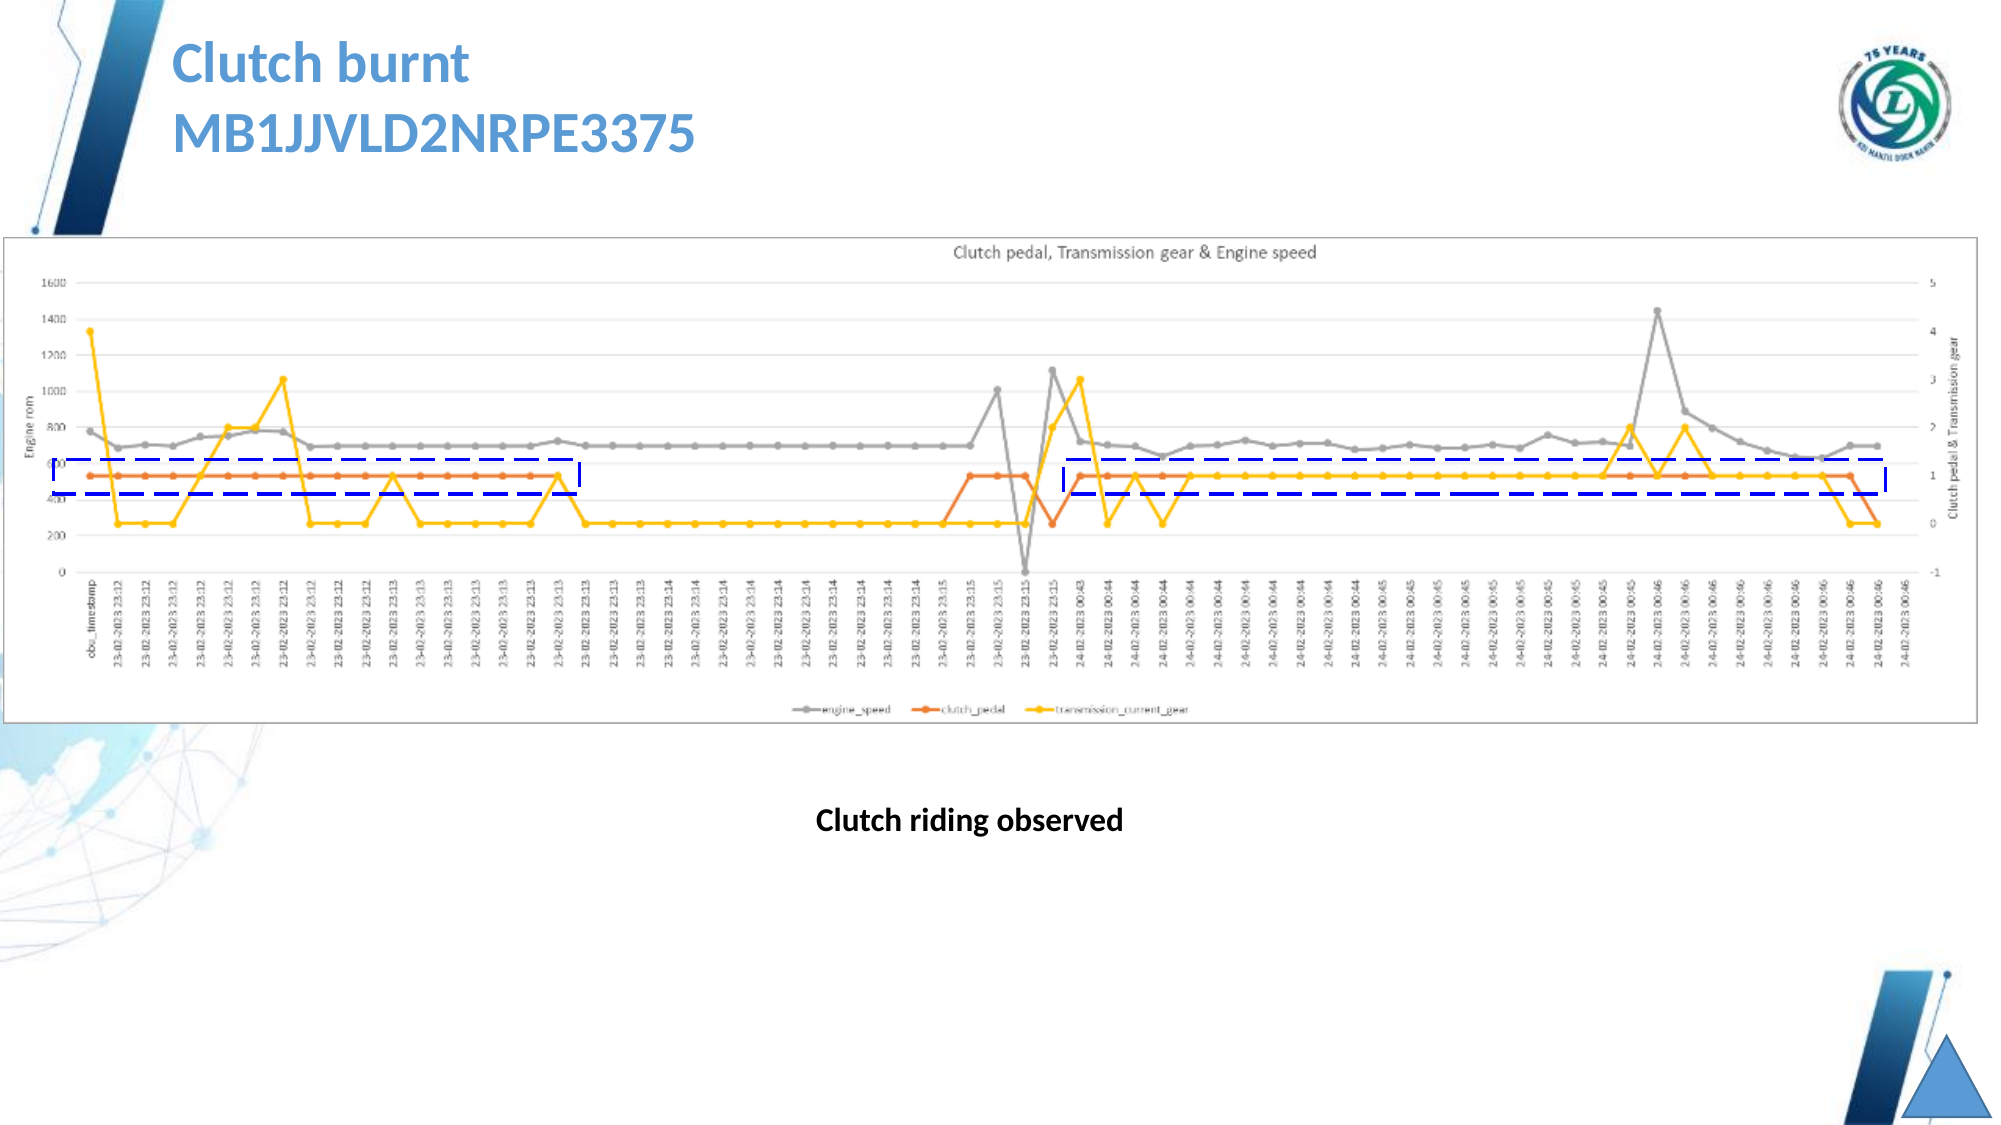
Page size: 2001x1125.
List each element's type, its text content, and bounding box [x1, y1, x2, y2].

picture [0, 0, 2000, 1125]
text_box Clutch burnt MB1JJVLD2NRPE3375 [152, 18, 1858, 171]
text_box [1900, 1033, 1993, 1119]
text_box Clutch riding observed [442, 790, 1499, 846]
